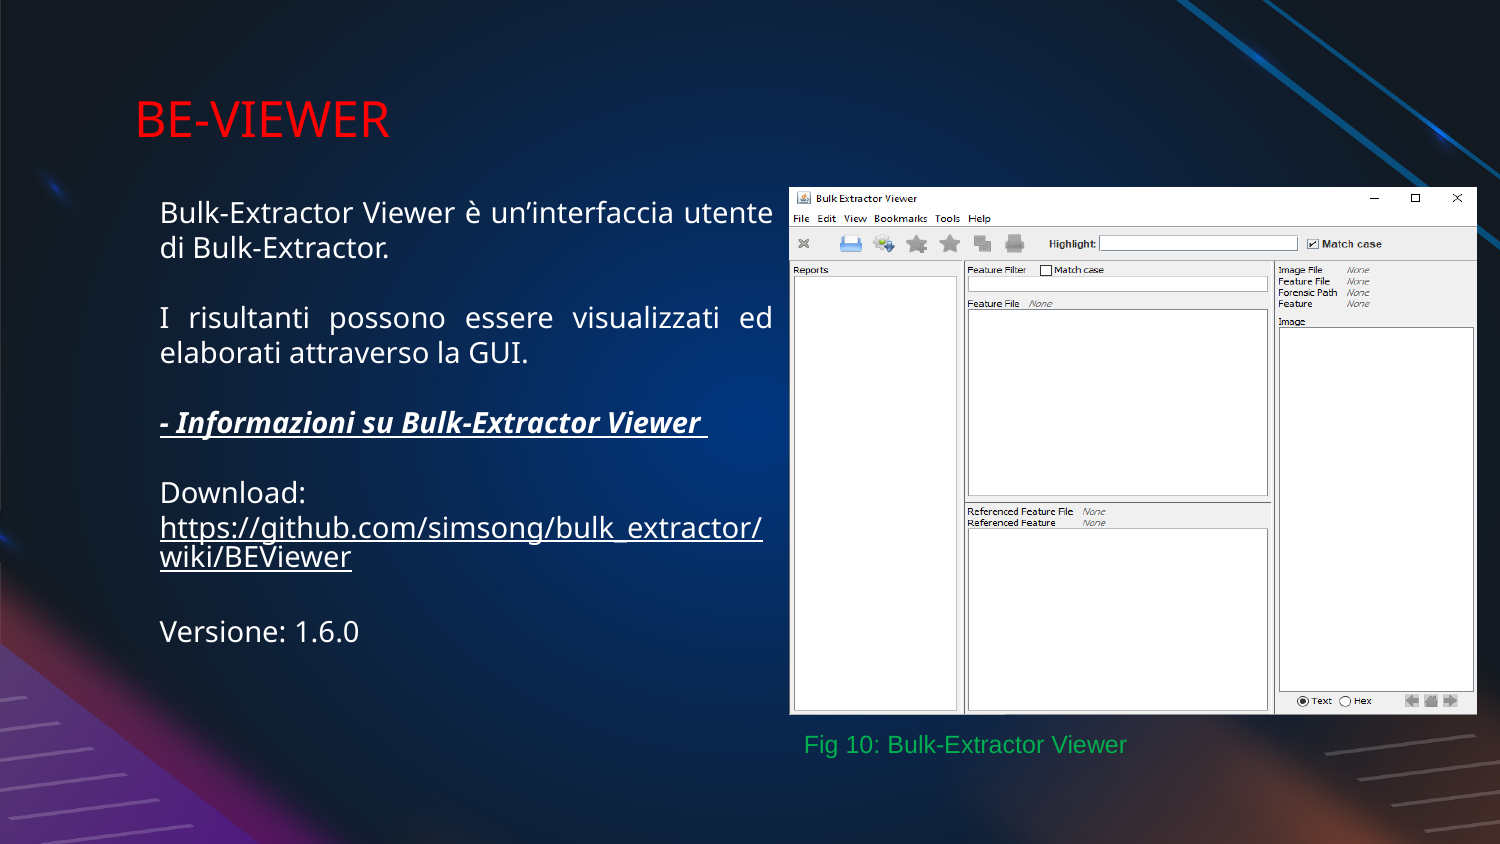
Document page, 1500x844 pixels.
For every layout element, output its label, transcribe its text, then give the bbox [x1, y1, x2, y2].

list Bulk-Extractor Viewer è un’interfaccia utente di Bulk-Extractor. I risultanti possono essere visualizzati ed elaborati attraverso la GUI. - Informazioni su Bulk-Extractor Viewer Download: https://github.com/simsong/bulk_extractor/wiki/BEViewer Versione: 1.6.0 [119, 179, 790, 723]
title BE-VIEWER [119, 72, 1449, 167]
picture [0, 0, 1500, 844]
text_box Fig 10: Bulk-Extractor Viewer [789, 722, 1477, 766]
